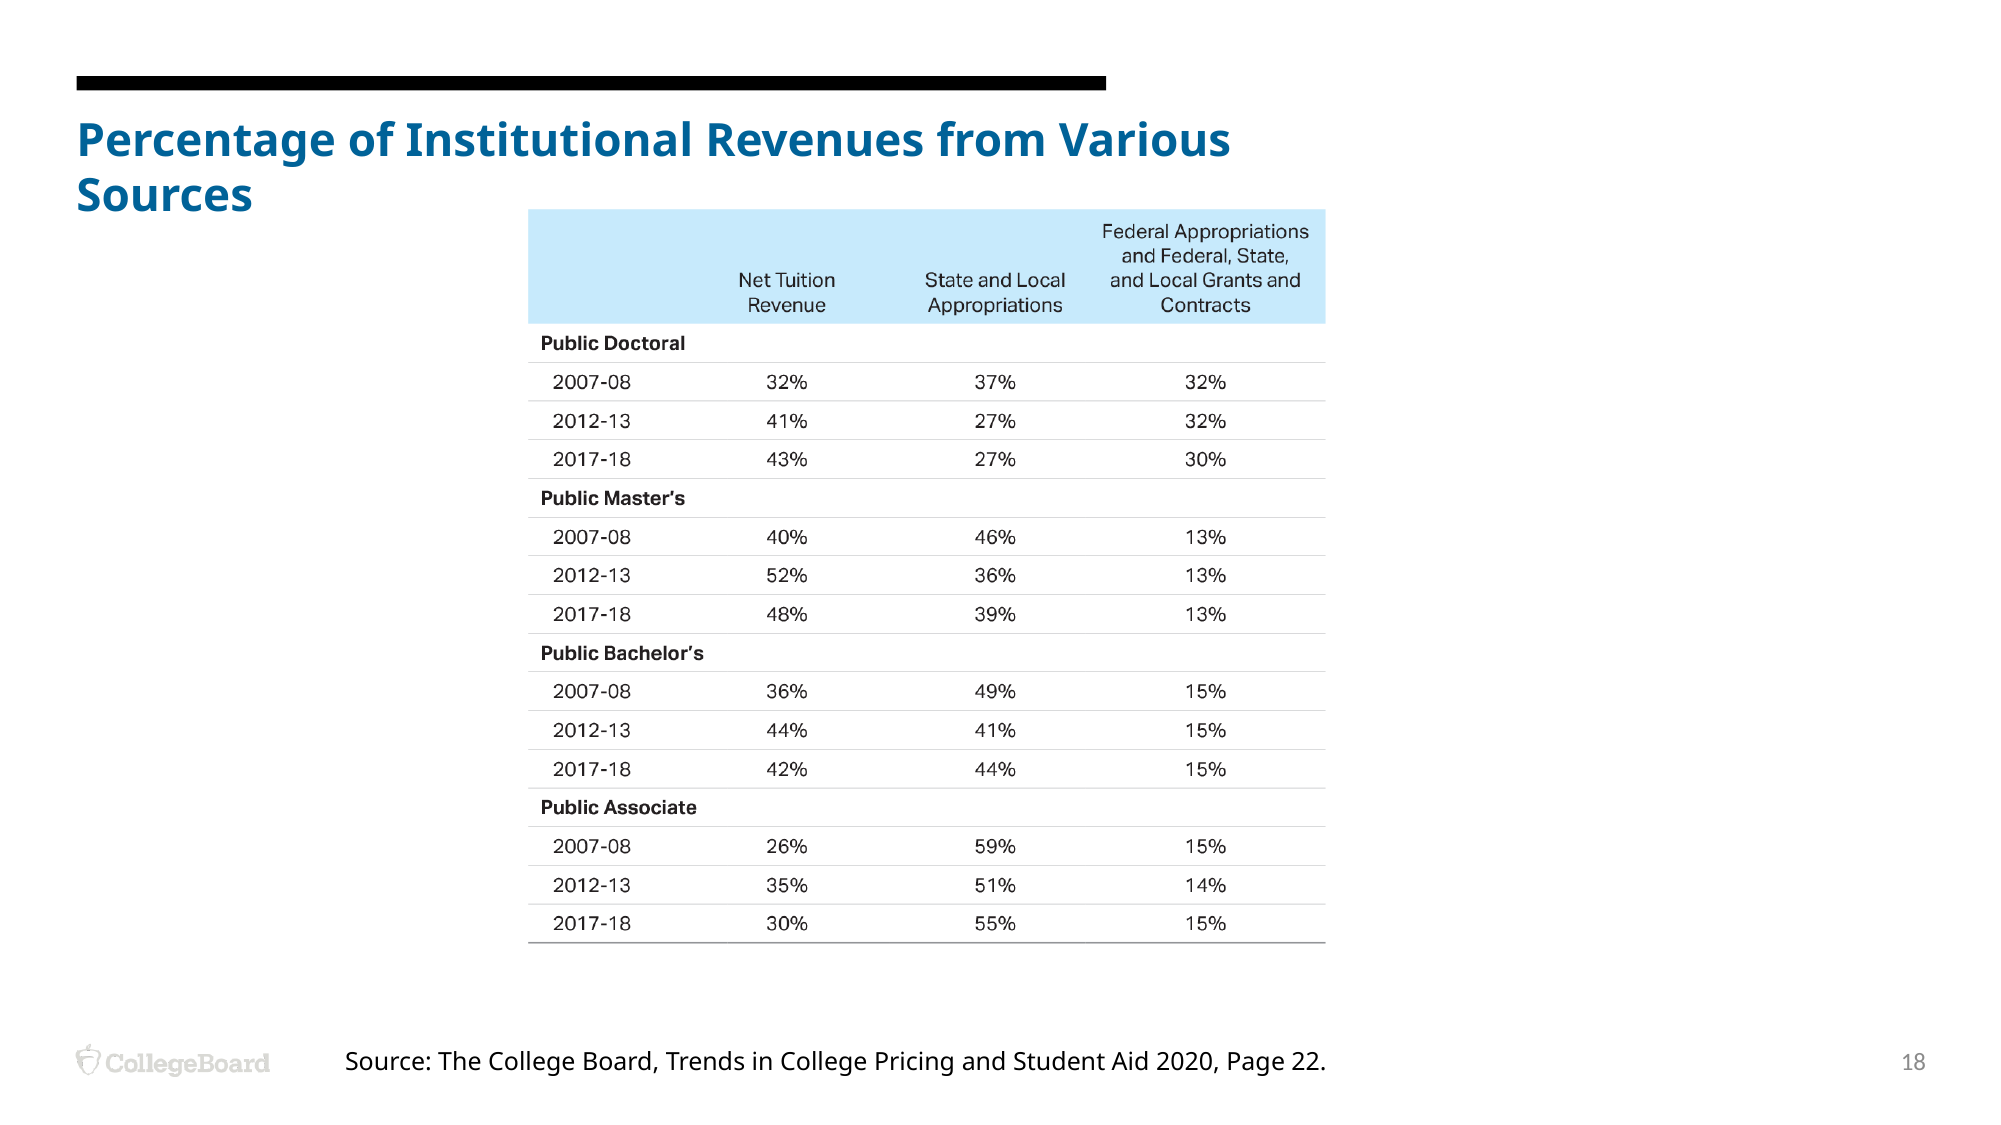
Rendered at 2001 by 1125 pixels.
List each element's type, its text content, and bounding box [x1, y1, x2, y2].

picture [67, 1028, 280, 1091]
slide_number 18 [1474, 1030, 1942, 1091]
picture [515, 195, 1339, 957]
text_box Source: The College Board, Trends in College Pricing and Student Aid 2020, Page 22. [330, 1037, 1344, 1083]
list Percentage of Institutional Revenues from Various Sources [76, 72, 1388, 222]
